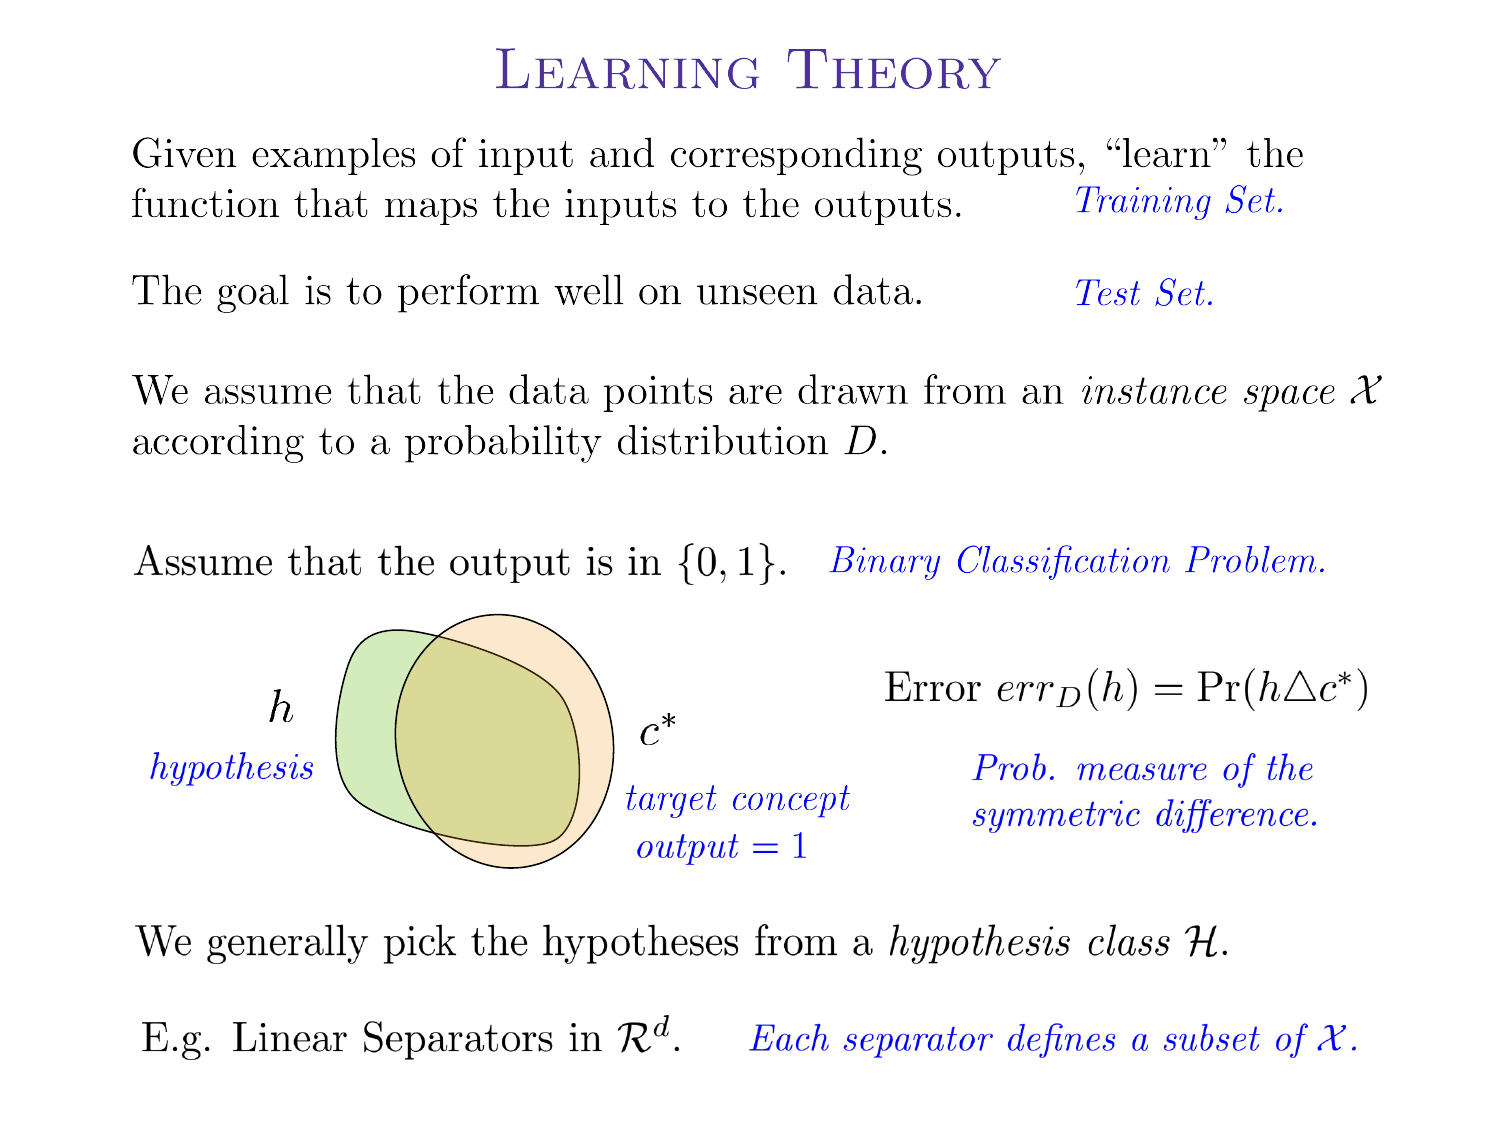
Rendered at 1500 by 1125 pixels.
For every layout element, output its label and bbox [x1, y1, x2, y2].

picture [134, 542, 785, 585]
picture [885, 668, 1367, 711]
picture [134, 924, 1227, 964]
picture [495, 48, 1001, 90]
picture [640, 712, 676, 745]
picture [131, 374, 1382, 464]
picture [150, 751, 313, 787]
picture [626, 785, 851, 818]
picture [269, 689, 293, 722]
text_box [393, 612, 616, 871]
picture [131, 136, 1303, 226]
picture [1076, 278, 1212, 306]
picture [141, 1014, 679, 1060]
picture [829, 544, 1325, 580]
text_box [333, 627, 437, 835]
picture [131, 274, 921, 313]
picture [637, 832, 806, 866]
picture [748, 1023, 1356, 1059]
picture [972, 753, 1316, 833]
